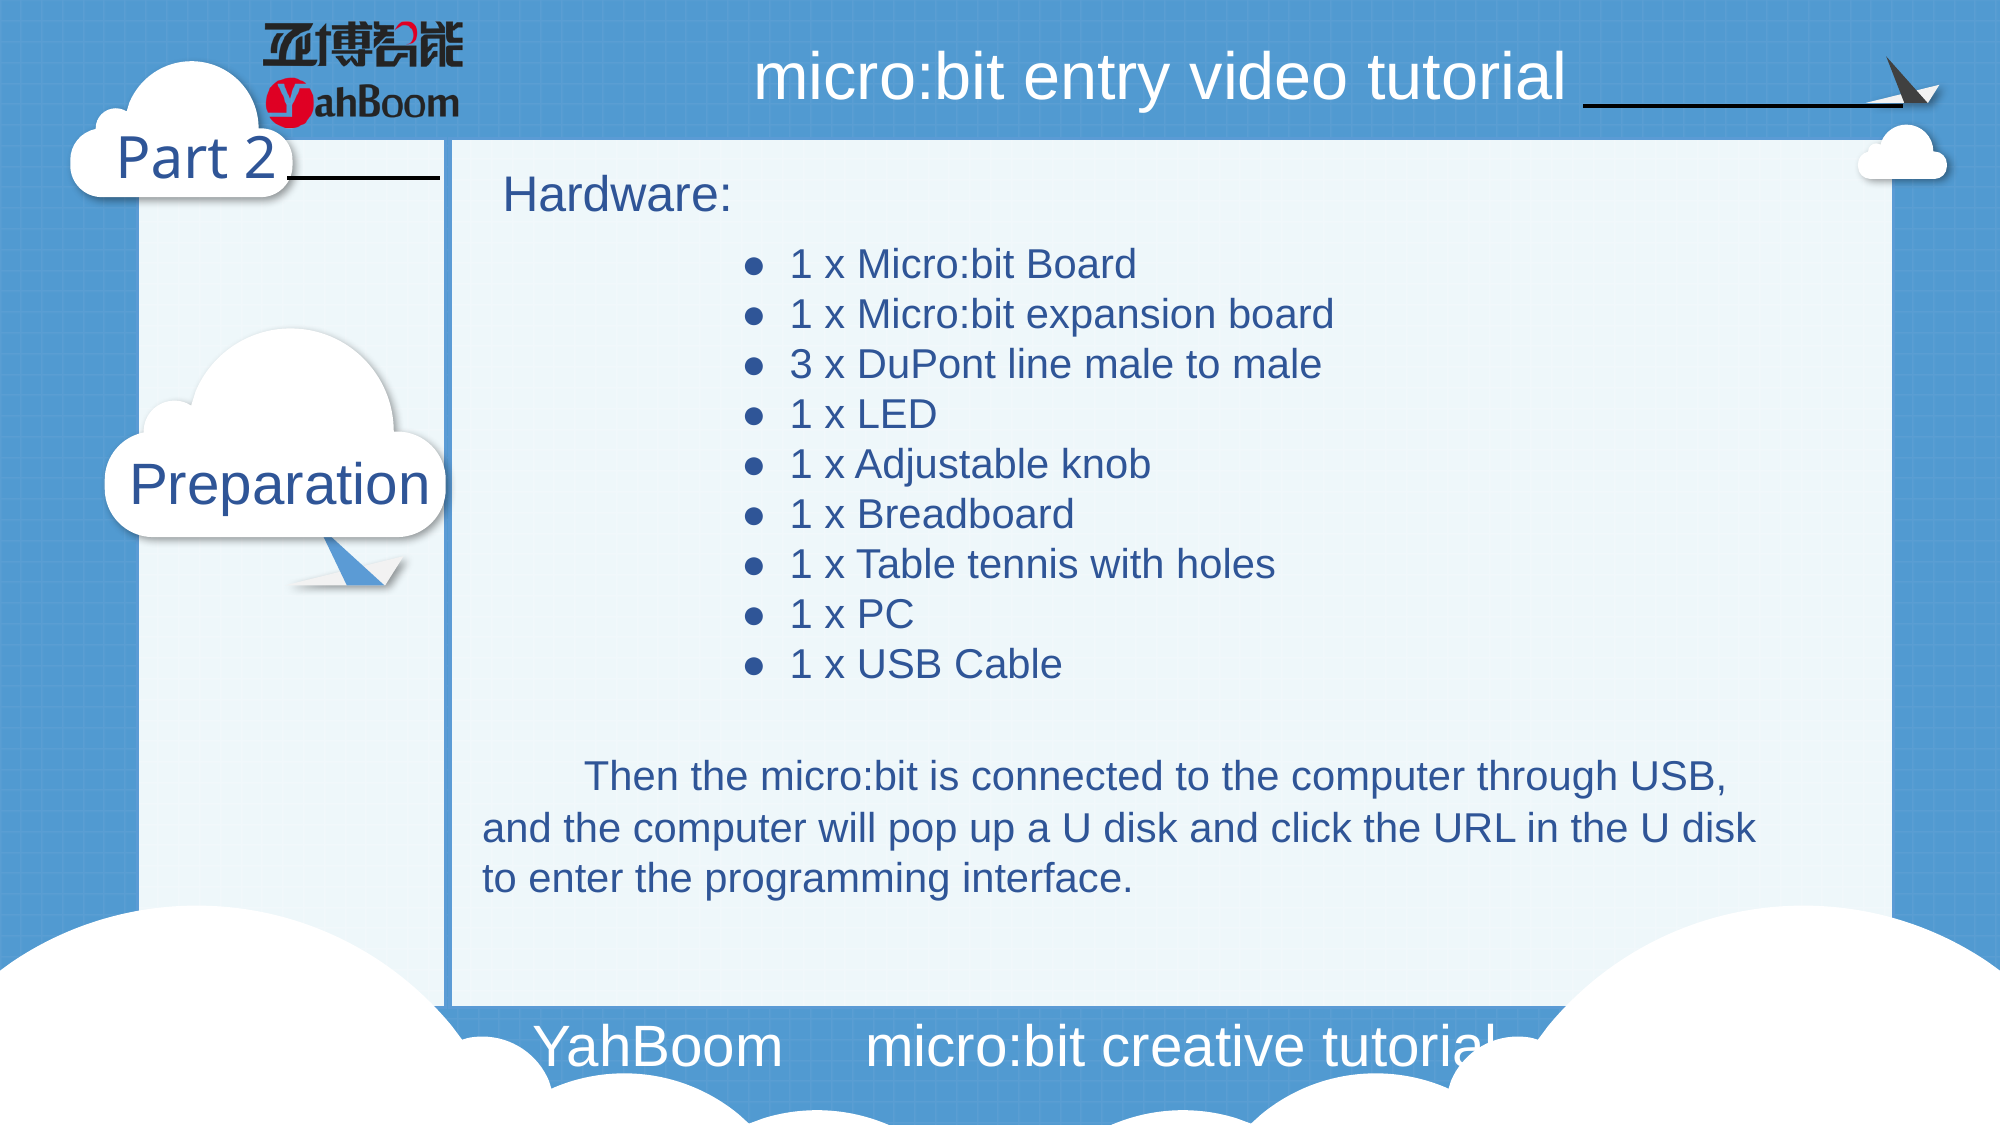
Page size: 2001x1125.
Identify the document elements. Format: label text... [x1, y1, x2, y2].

text_box micro:bit entry video tutorial [272, 25, 1921, 190]
text_box Then the micro:bit is connected to the computer through USB, and the computer will pop up a U disk and click the URL in the U disk to enter the programming interface. [467, 733, 1868, 909]
text_box ● 1 x Micro:bit Board ● 1 x Micro:bit expansion board ● 3 x DuPont line male to male ● 1 x LED ● 1 x Adjustable knob ● 1 x Breadboard ● 1 x Table tennis with holes ● 1 x PC ● 1 x USB Cable [726, 229, 1643, 695]
text_box YahBoom micro:bit creative tutorial [1111, 959, 2000, 1125]
text_box Part 2 [100, 113, 292, 198]
text_box YahBoom micro:bit creative tutorial [0, 959, 889, 1125]
text_box Hardware: [487, 153, 748, 229]
picture [255, 7, 468, 139]
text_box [284, 538, 404, 586]
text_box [104, 328, 446, 538]
